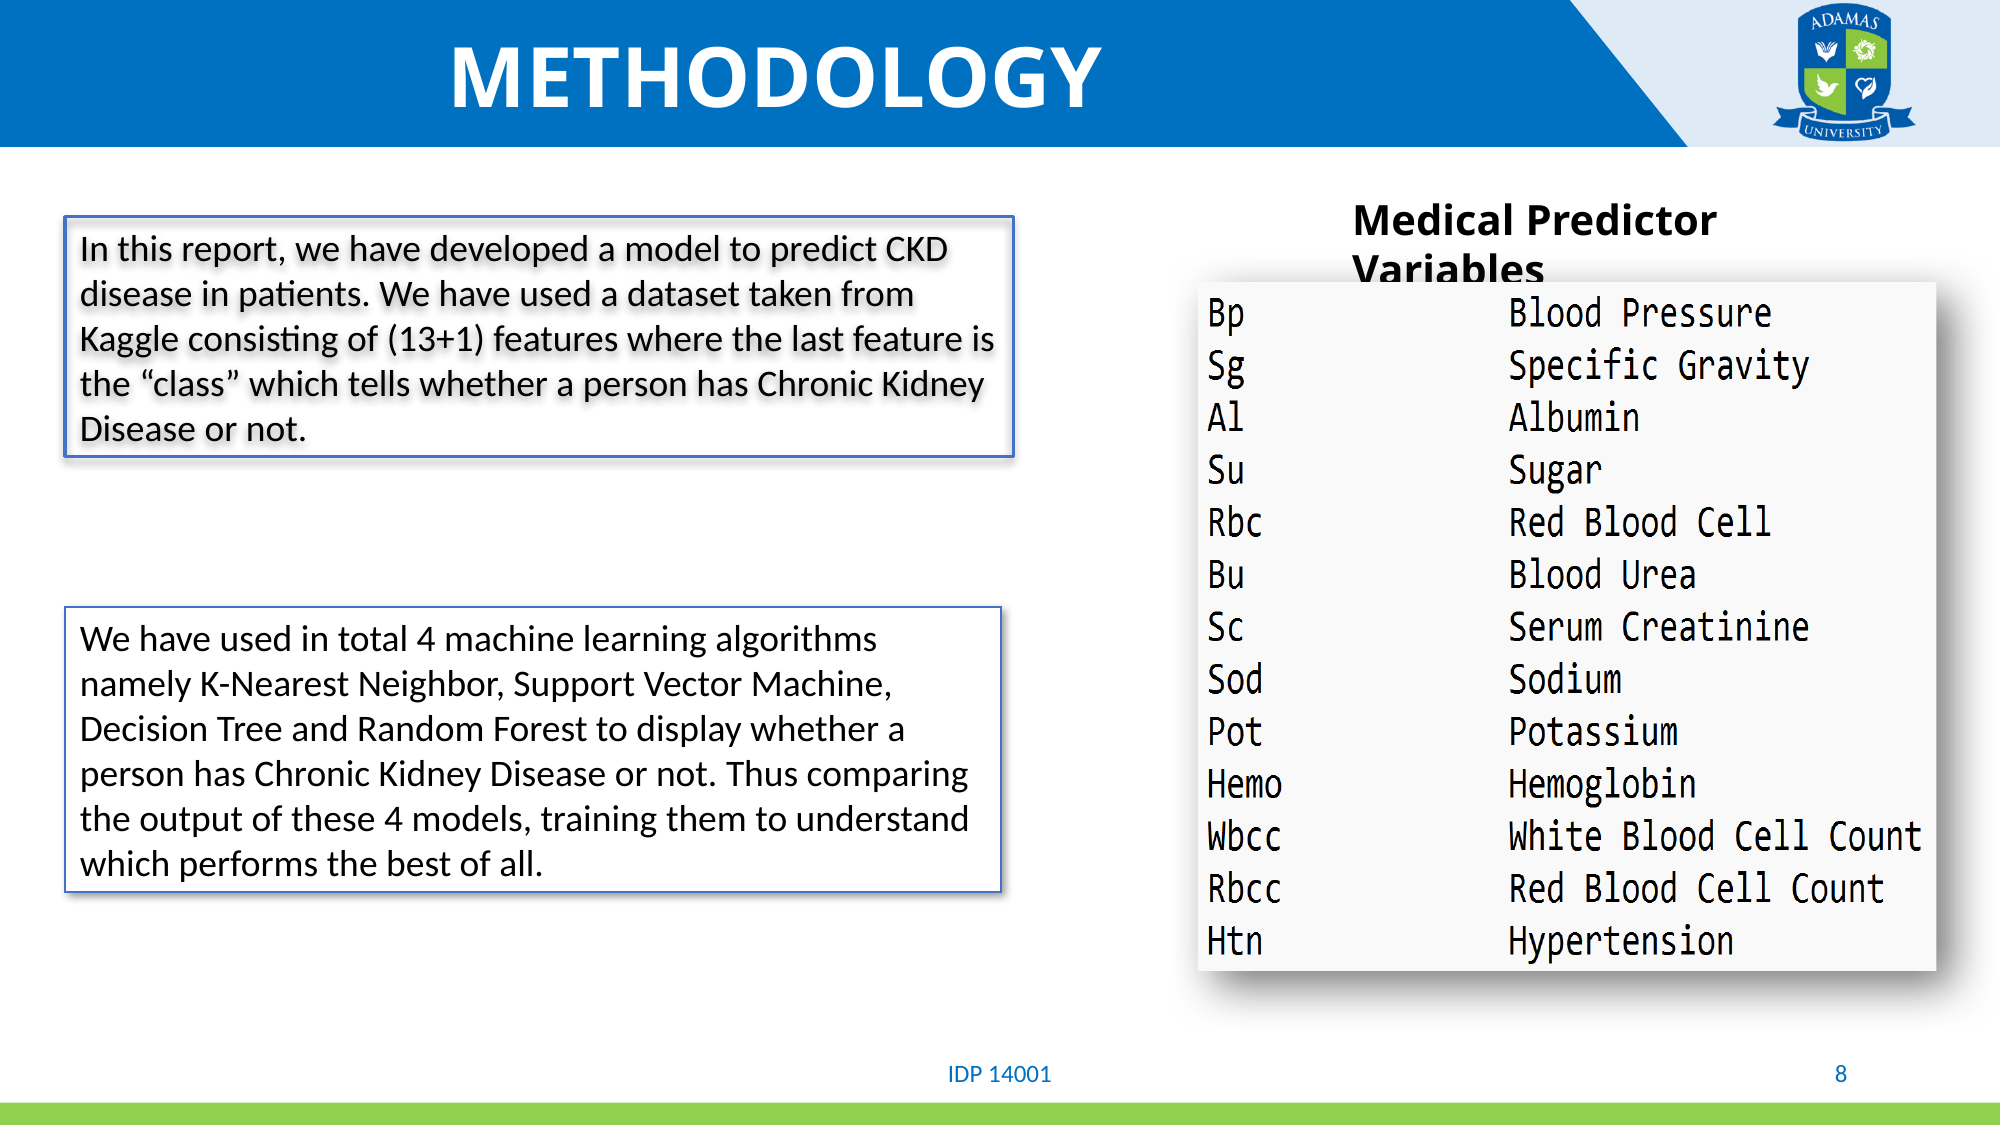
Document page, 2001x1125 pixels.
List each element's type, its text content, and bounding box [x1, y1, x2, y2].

text_box Medical Predictor Variables [1337, 186, 1845, 265]
footer IDP 14001 [662, 1042, 1338, 1103]
slide_number 8 [1412, 1042, 1863, 1103]
text_box We have used in total 4 machine learning algorithms namely K-Nearest Neighbor, Support Vector Machine, Decision Tree and Random Forest to display whether a person has Chronic Kidney Disease or not. Thus comparing the output of these 4 models, training them to understand which performs the best of all. [64, 606, 1002, 893]
text_box In this report, we have developed a model to predict CKD disease in patients. We have used a dataset taken from Kaggle consisting of (13+1) features where the last feature is the “class” which tells whether a person has Chronic Kidney Disease or not. [64, 216, 1014, 457]
picture [1770, 0, 1918, 147]
title METHODOLOGY [0, 0, 1568, 147]
picture [1197, 282, 1937, 971]
